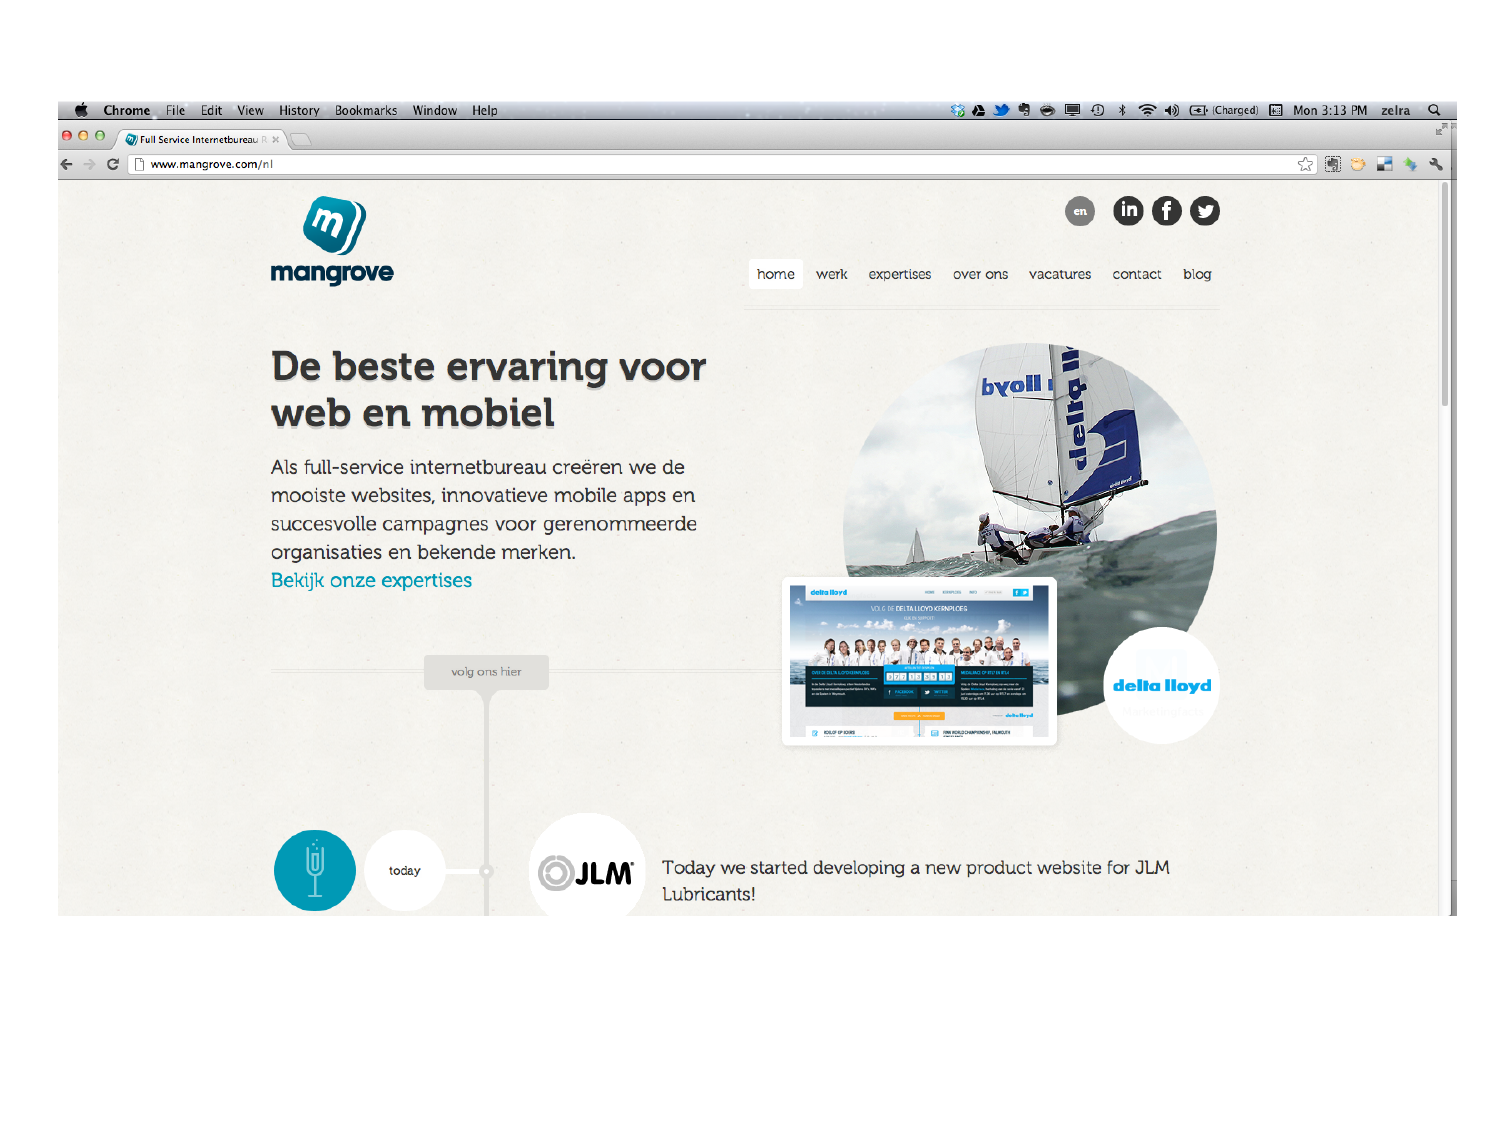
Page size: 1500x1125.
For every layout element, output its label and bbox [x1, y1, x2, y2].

picture [58, 101, 1457, 916]
